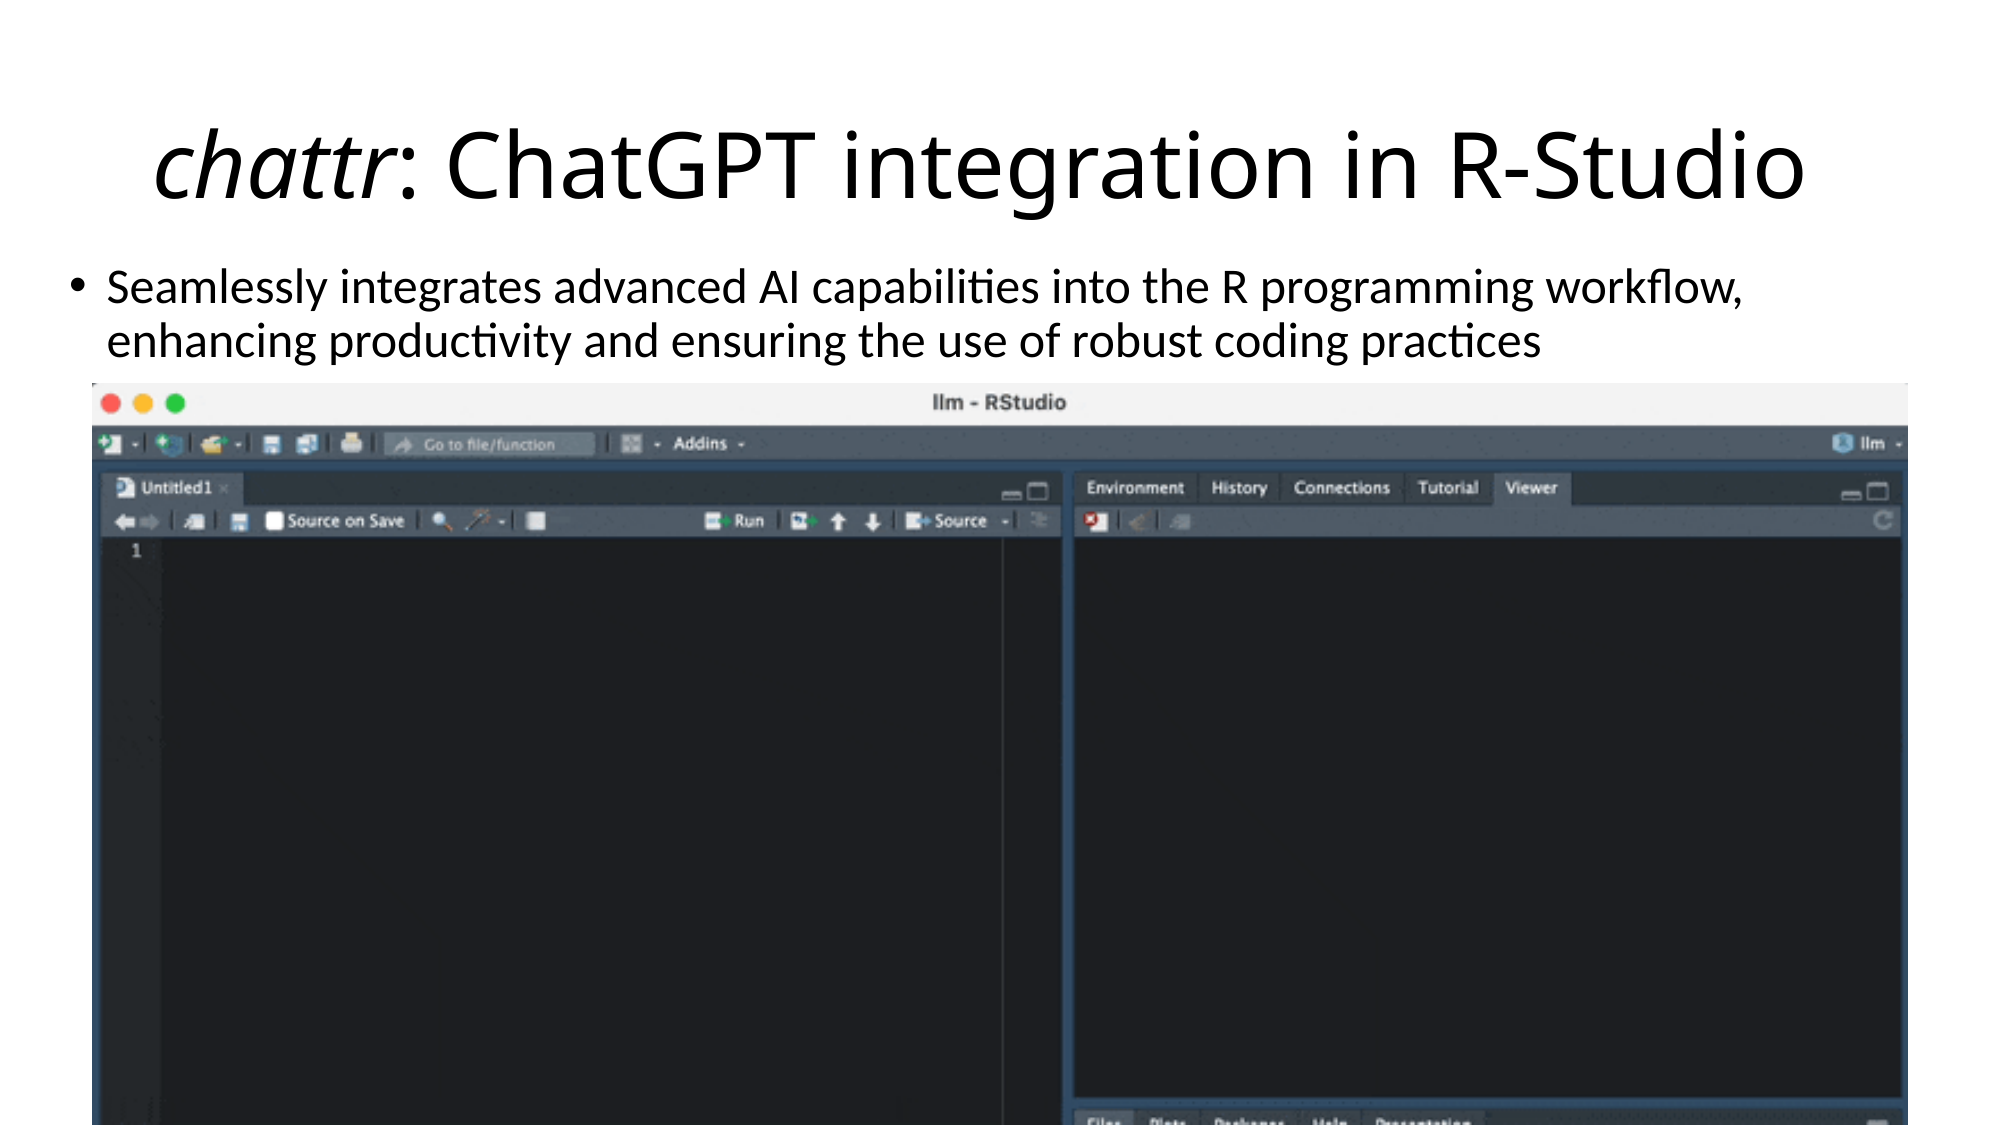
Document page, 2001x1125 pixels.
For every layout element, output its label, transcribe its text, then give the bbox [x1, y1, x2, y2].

list Seamlessly integrates advanced AI capabilities into the R programming workflow, enhancing productivity and ensuring the use of robust coding practices [54, 252, 1863, 967]
picture [92, 383, 1908, 1125]
title chattr: ChatGPT integration in R-Studio [137, 59, 1863, 252]
